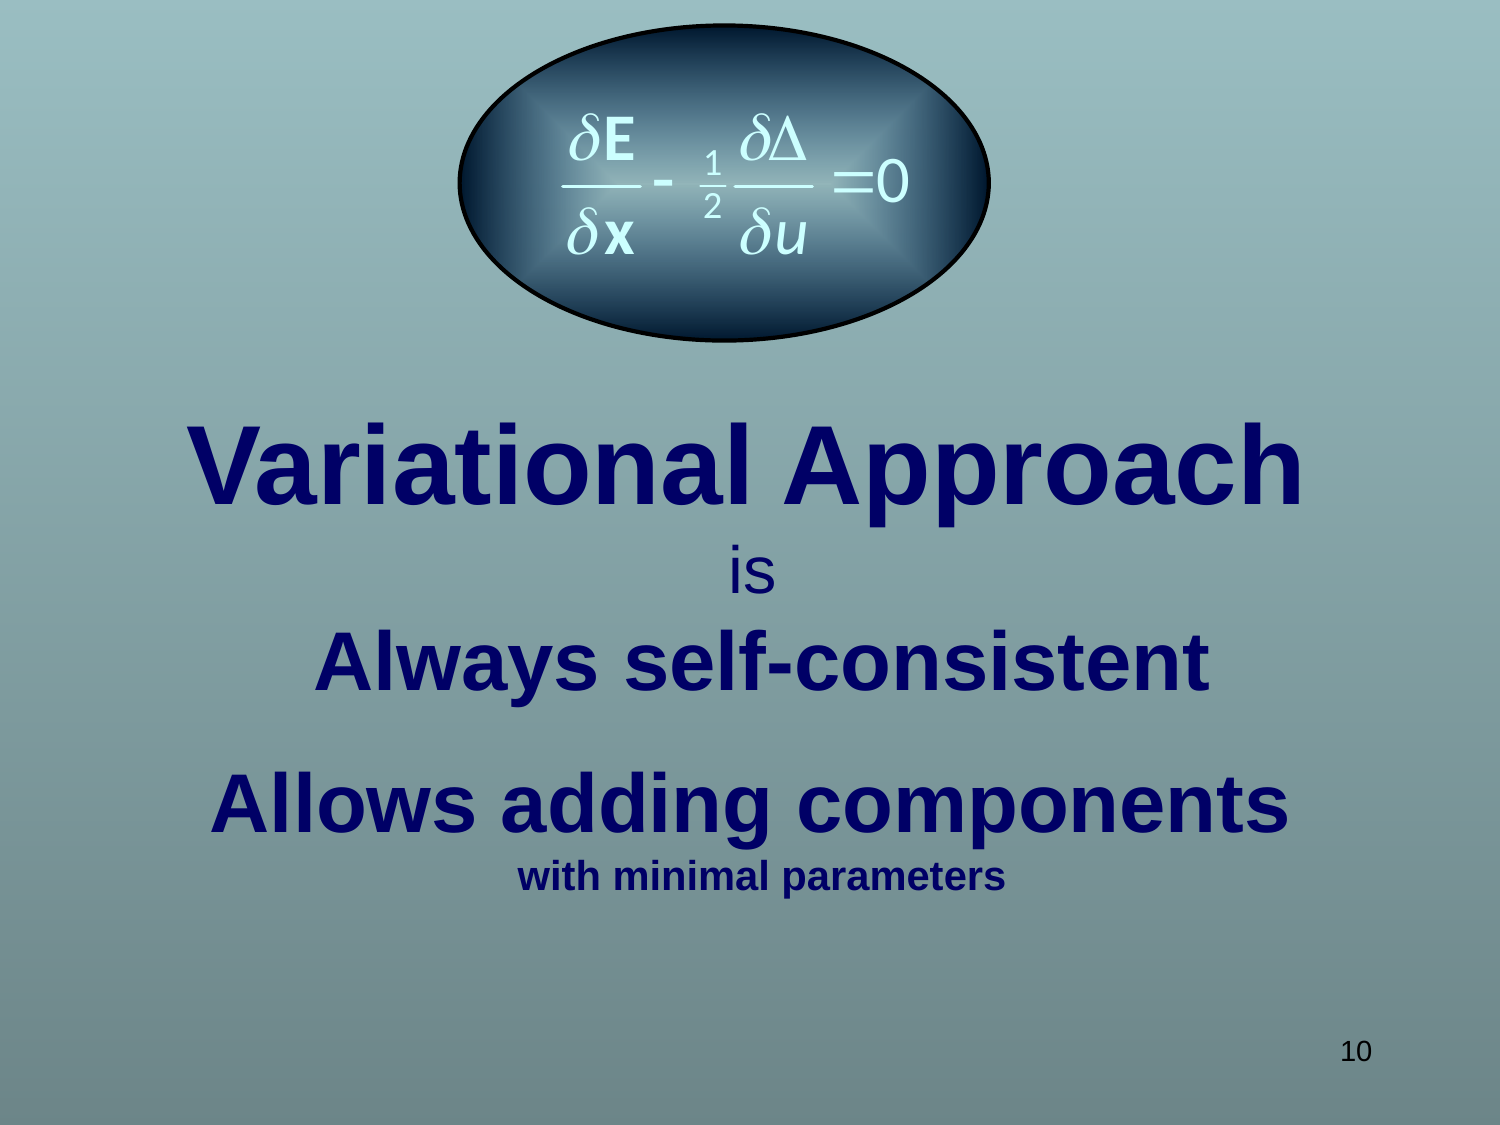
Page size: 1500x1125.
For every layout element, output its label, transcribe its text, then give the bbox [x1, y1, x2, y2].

text_box [459, 25, 989, 341]
slide_number 10 [1074, 1055, 1388, 1101]
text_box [558, 104, 913, 262]
text_box Variational Approach is Always self-consistent Allows adding components with minimal parameters [12, 384, 1500, 1055]
